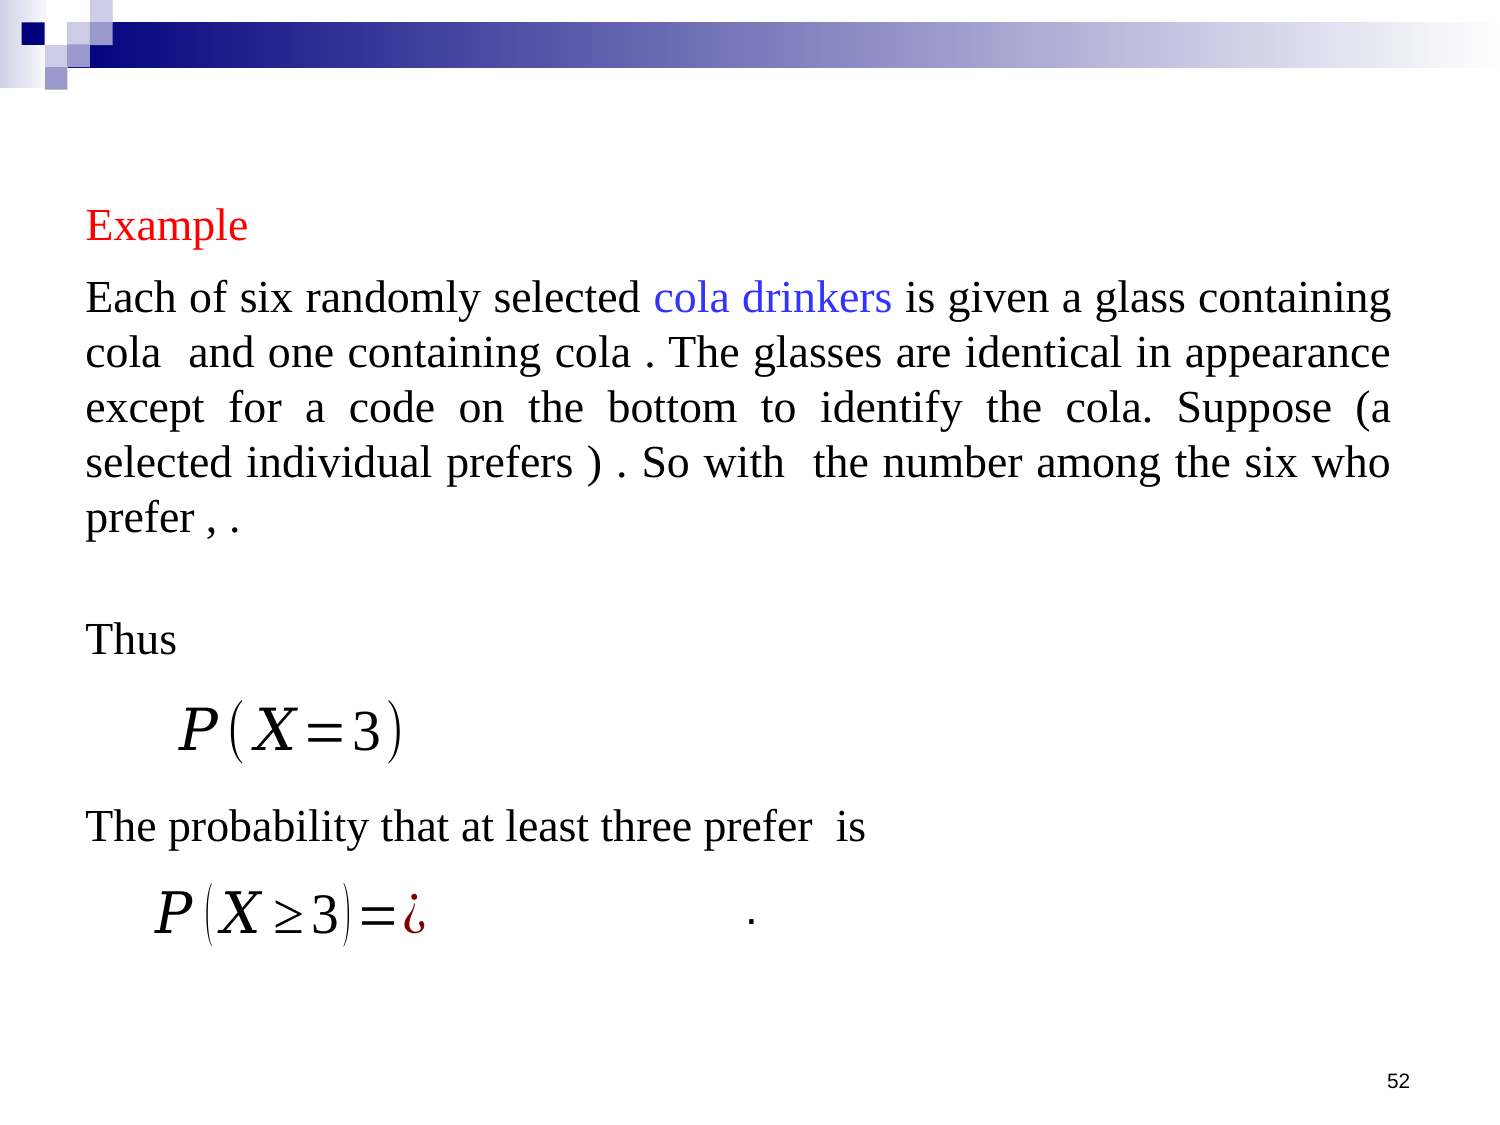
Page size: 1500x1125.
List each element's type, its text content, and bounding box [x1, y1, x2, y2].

text_box Example [70, 187, 588, 257]
slide_number 52 [1074, 1024, 1426, 1101]
text_box Thus [70, 601, 234, 671]
